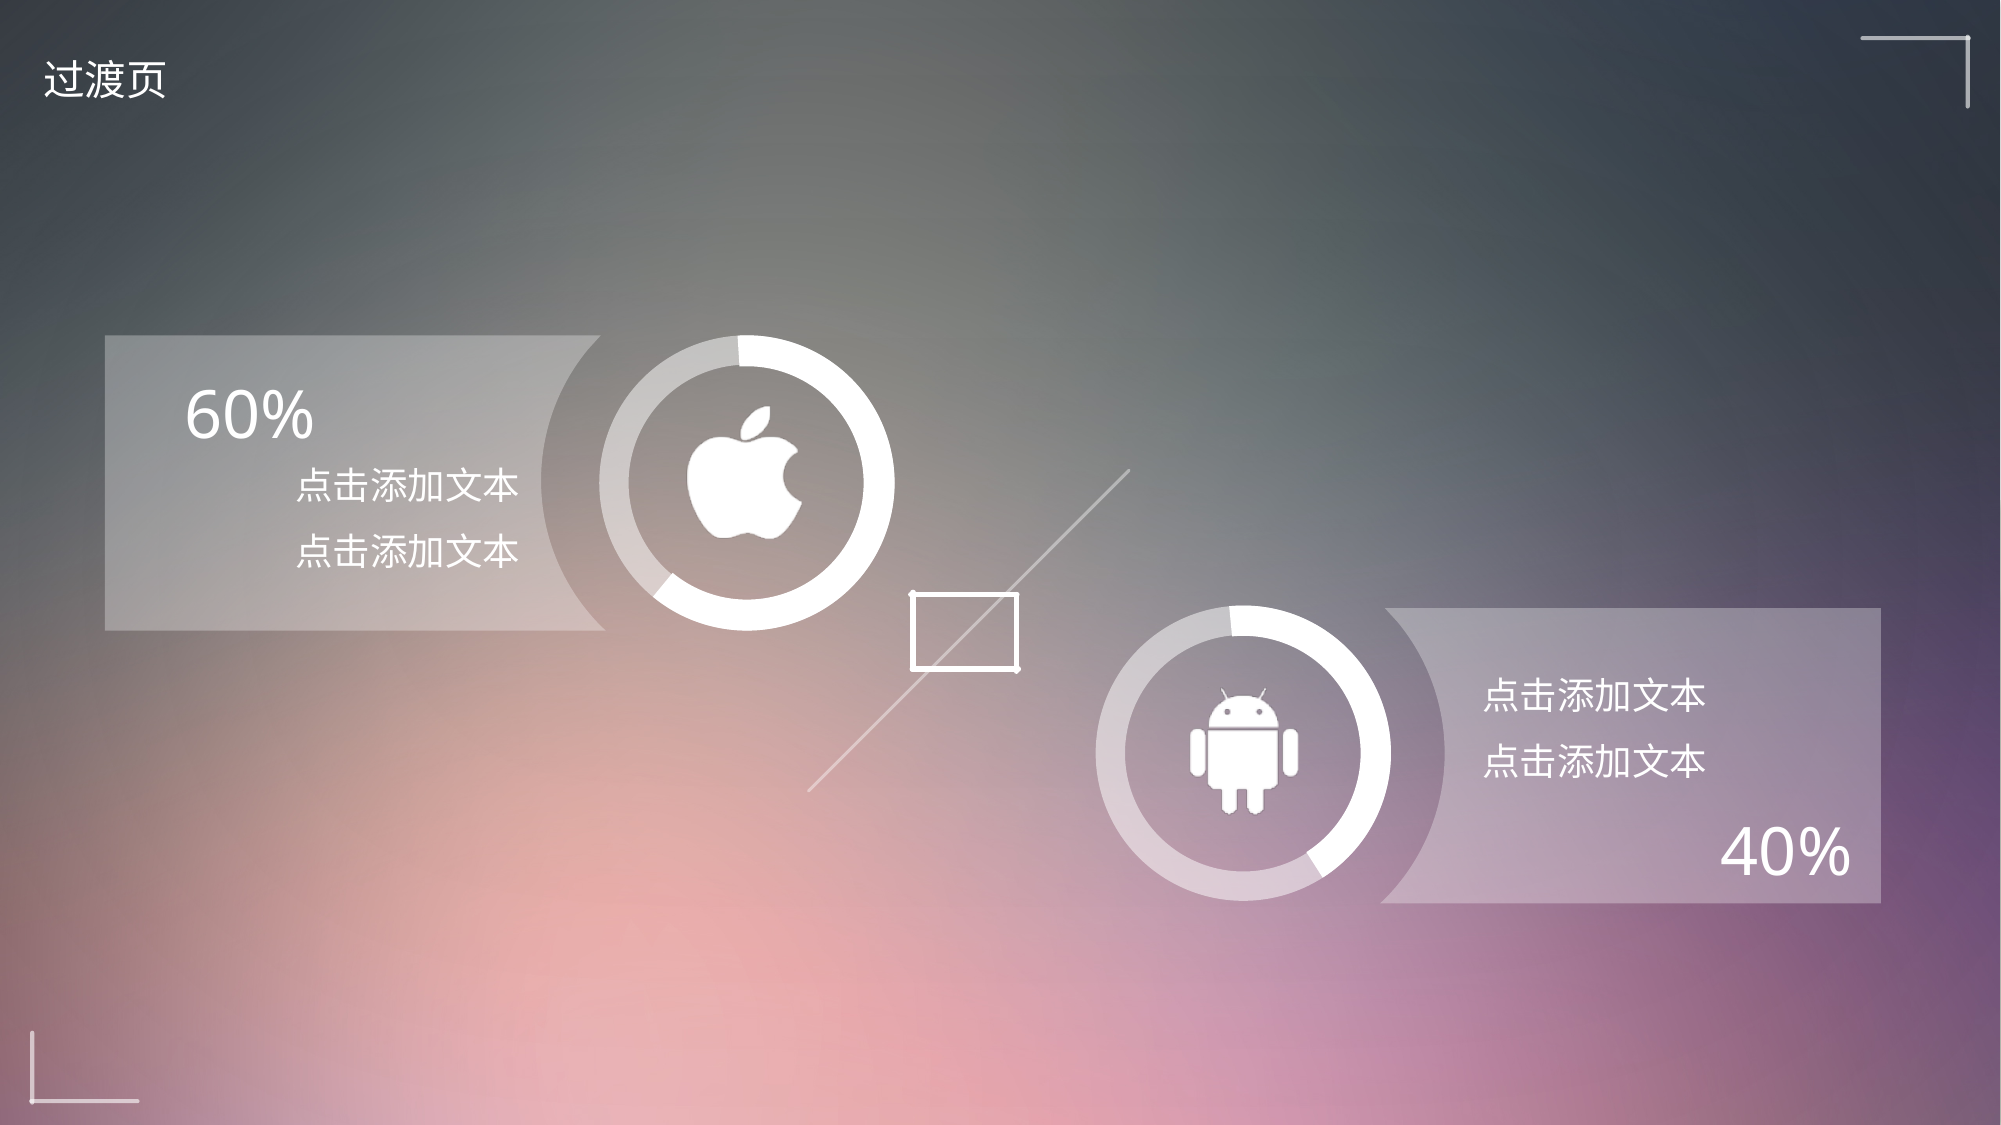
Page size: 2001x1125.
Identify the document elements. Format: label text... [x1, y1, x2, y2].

picture [0, 0, 2000, 1125]
text_box 点击添加文本 [280, 520, 570, 581]
text_box [1227, 603, 1393, 880]
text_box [1154, 663, 1333, 843]
text_box [1094, 604, 1322, 903]
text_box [911, 594, 1019, 672]
text_box 点击添加文本 [1467, 730, 1757, 790]
text_box [1378, 606, 1883, 905]
text_box 40% [1706, 801, 1879, 896]
text_box 点击添加文本 [1467, 664, 1757, 725]
text_box 点击添加文本 [280, 454, 570, 515]
text_box [651, 333, 897, 632]
text_box 60% [169, 364, 371, 459]
text_box [597, 334, 737, 598]
text_box [103, 333, 608, 633]
text_box 过渡页 [28, 46, 184, 112]
